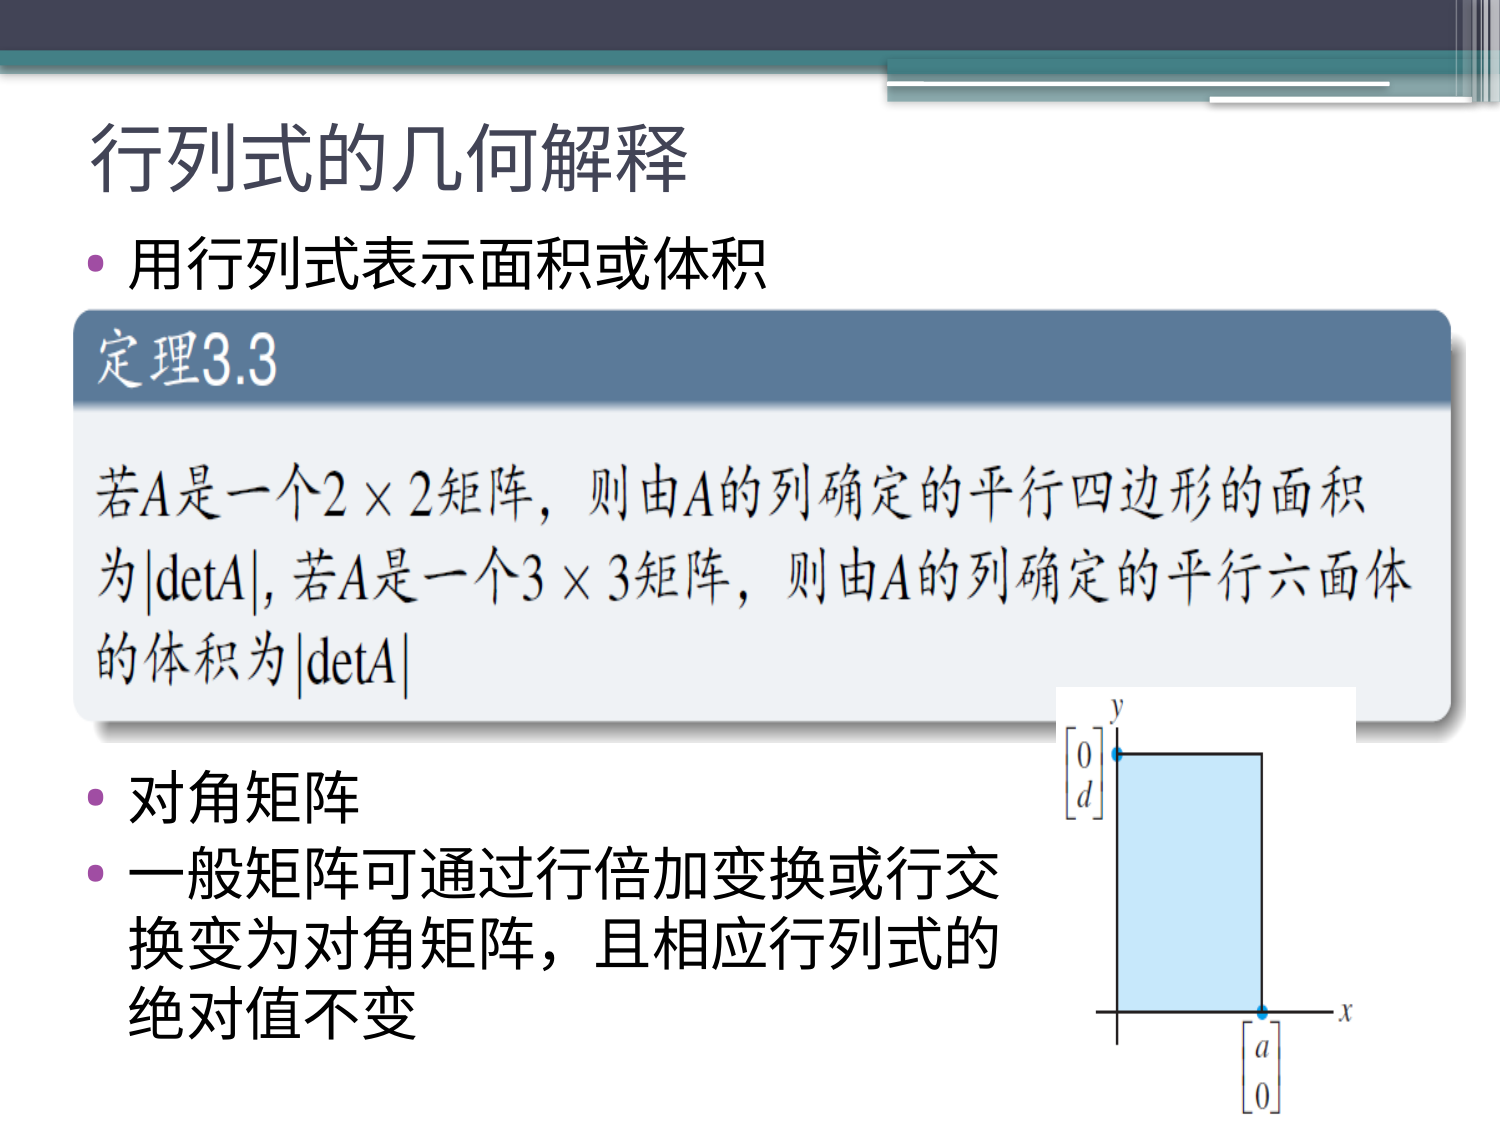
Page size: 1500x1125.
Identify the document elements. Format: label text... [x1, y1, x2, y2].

title 行列式的几何解释 [75, 68, 1425, 244]
picture [71, 306, 1466, 1125]
list 用行列式表示面积或体积 对角矩阵 一般矩阵可通过行倍加变换或行交换变为对角矩阵，且相应行列式的绝对值不变 [53, 219, 1057, 1059]
